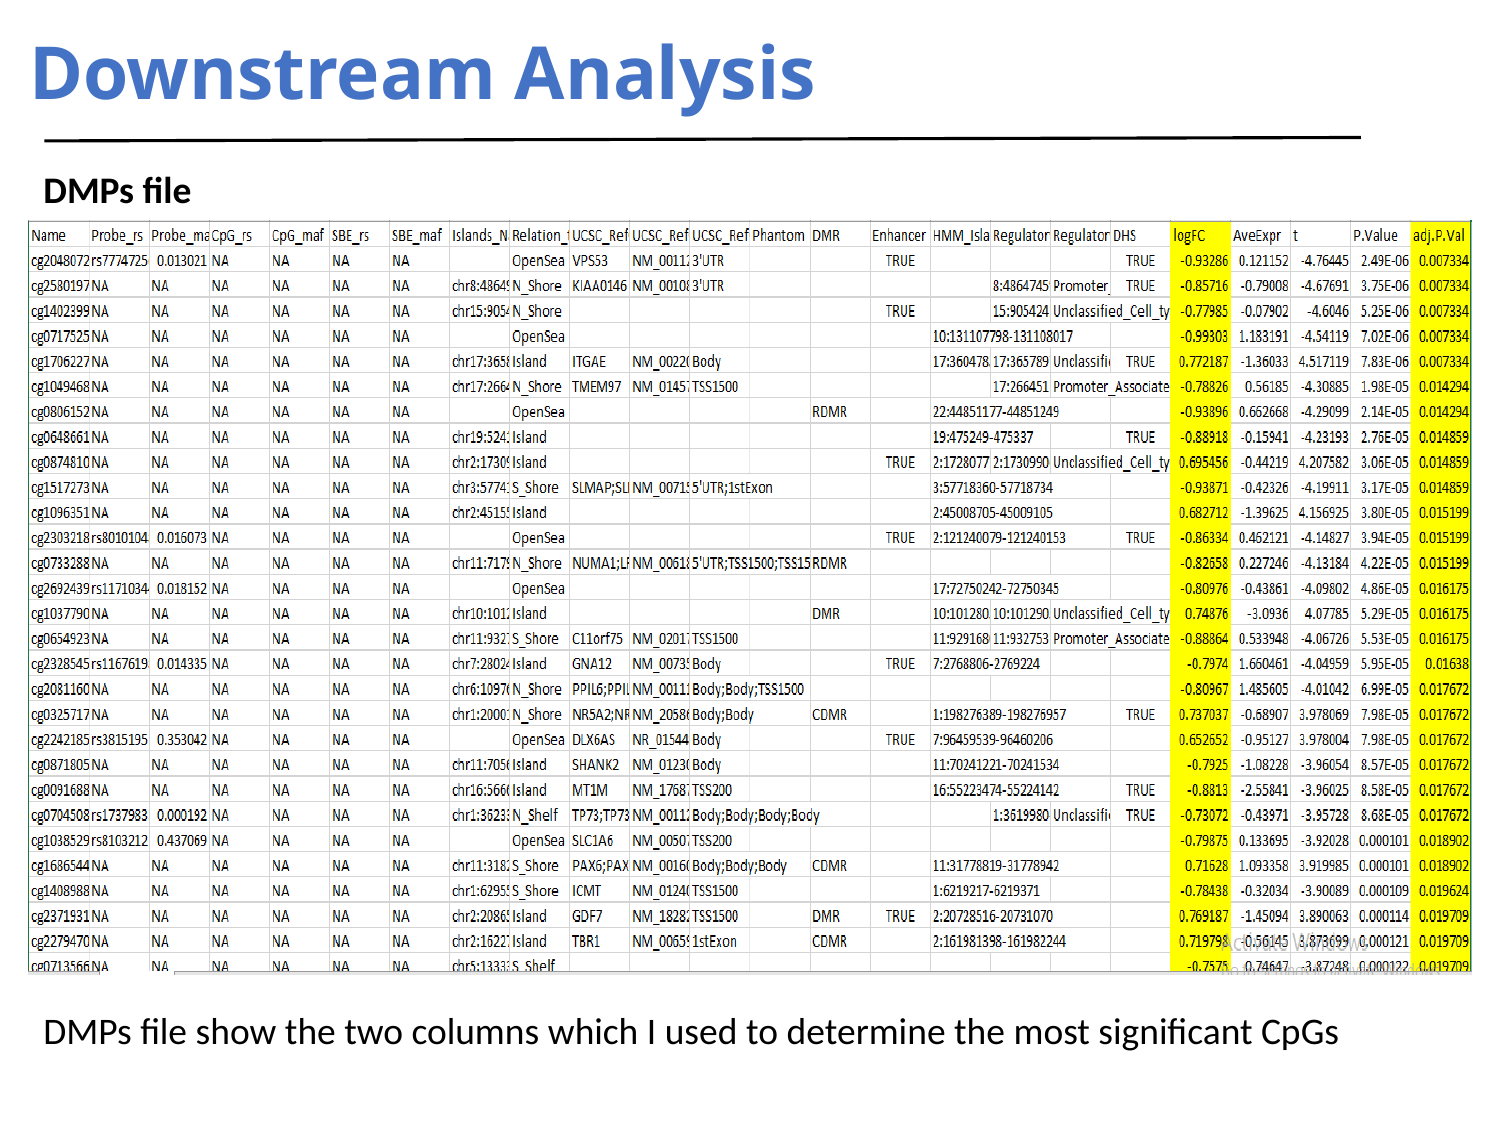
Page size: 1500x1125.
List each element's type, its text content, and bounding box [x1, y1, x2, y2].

title Downstream Analysis [14, 27, 1397, 212]
text_box DMPs file [28, 159, 525, 219]
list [28, 220, 1472, 975]
text_box DMPs file show the two columns which I used to determine the most significant CpGs [28, 999, 1472, 1060]
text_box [44, 137, 1361, 141]
